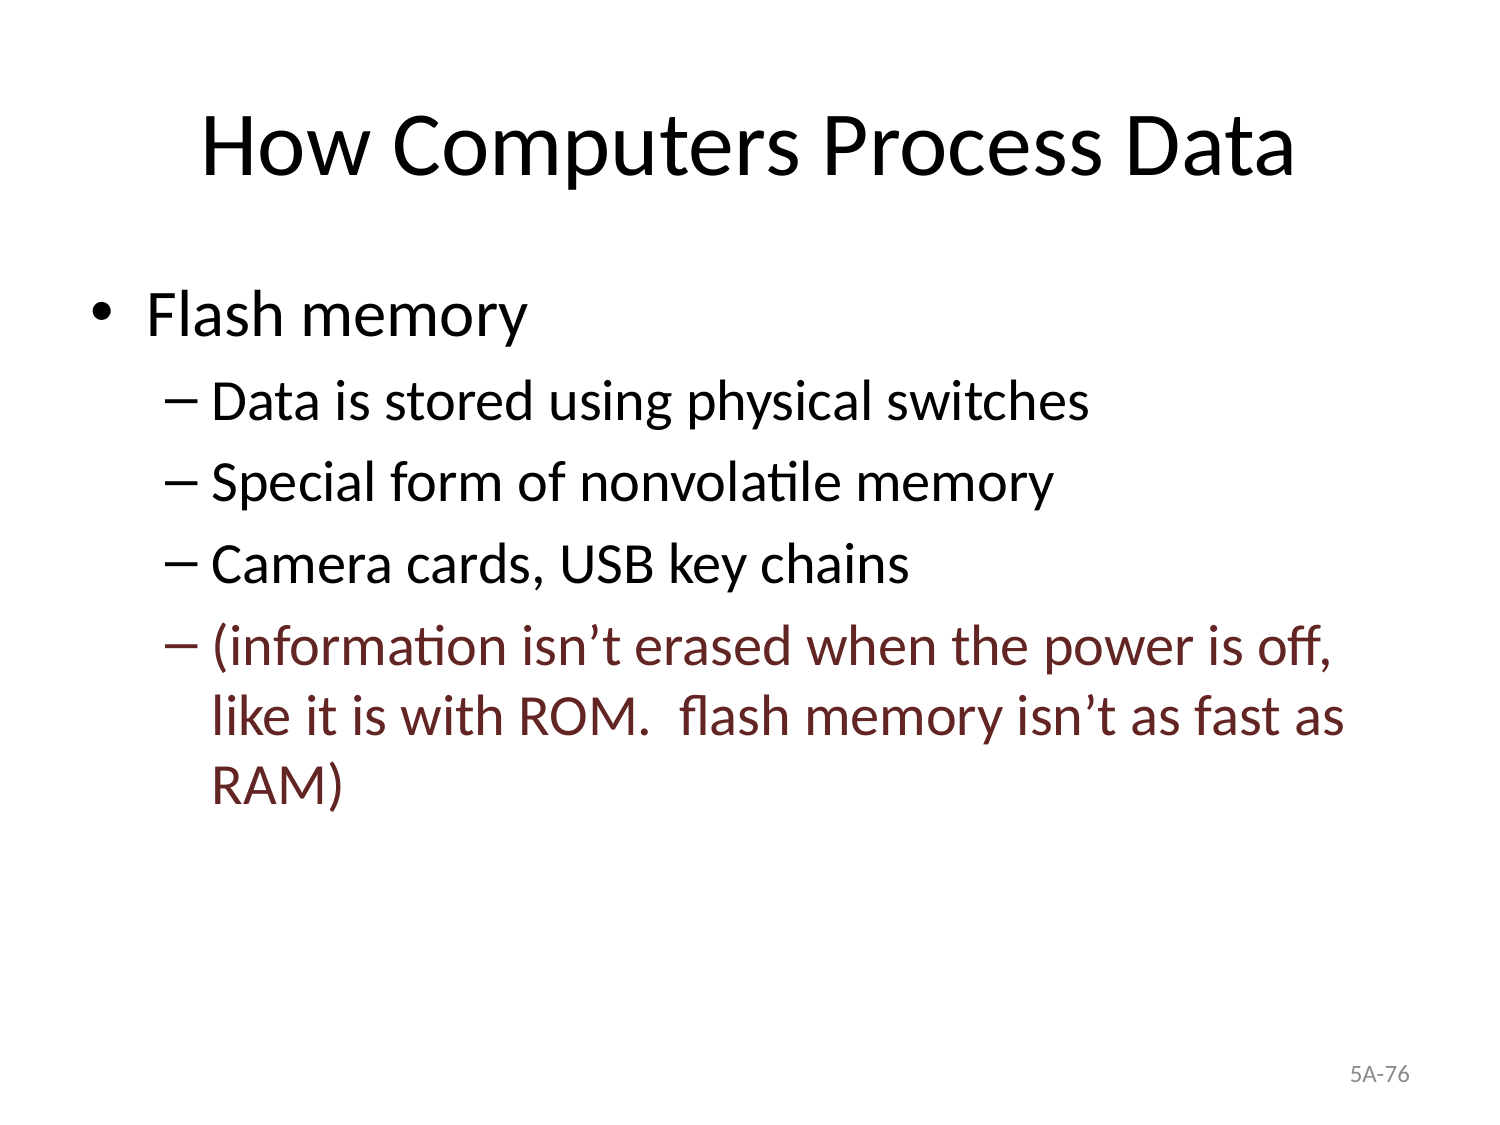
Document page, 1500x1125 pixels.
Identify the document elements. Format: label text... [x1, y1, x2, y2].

title How Computers Process Data [75, 45, 1425, 233]
list Flash memory Data is stored using physical switches Special form of nonvolatile memory Camera cards, USB key chains (information isn’t erased when the power is off, like it is with ROM. flash memory isn’t as fast as RAM) [75, 262, 1425, 1005]
slide_number 5A-76 [1074, 1042, 1425, 1103]
